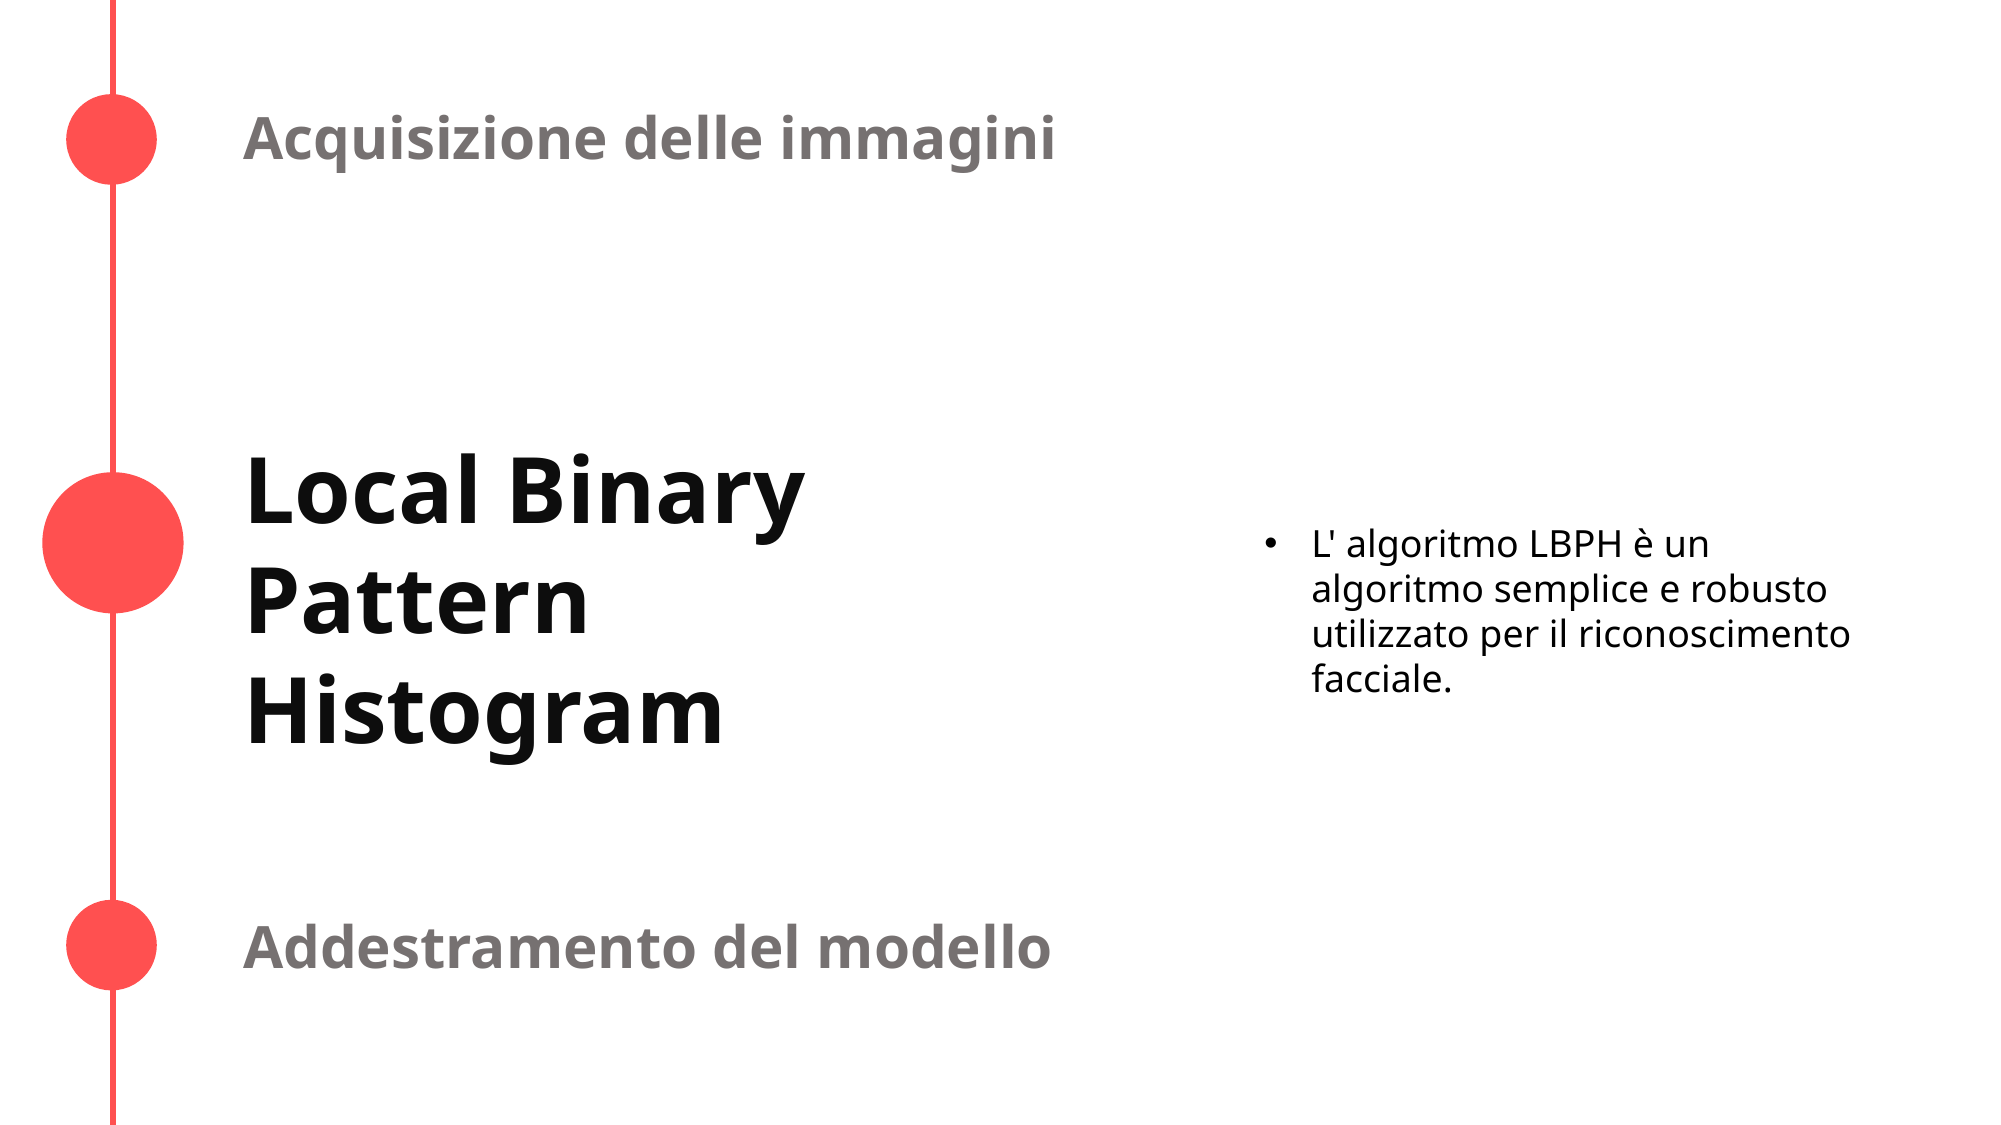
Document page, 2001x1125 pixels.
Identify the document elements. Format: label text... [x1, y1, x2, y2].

text_box [66, 94, 110, 185]
text_box [66, 899, 110, 991]
text_box Local Binary Pattern Histogram [228, 424, 1085, 769]
text_box [116, 472, 184, 614]
text_box [116, 94, 157, 185]
text_box L' algoritmo LBPH è un algoritmo semplice e robusto utilizzato per il riconoscimento facciale. [1249, 512, 1903, 708]
text_box [42, 472, 110, 614]
text_box Acquisizione delle immagini [228, 93, 1085, 179]
text_box [116, 900, 157, 991]
text_box Addestramento del modello [228, 902, 1085, 988]
